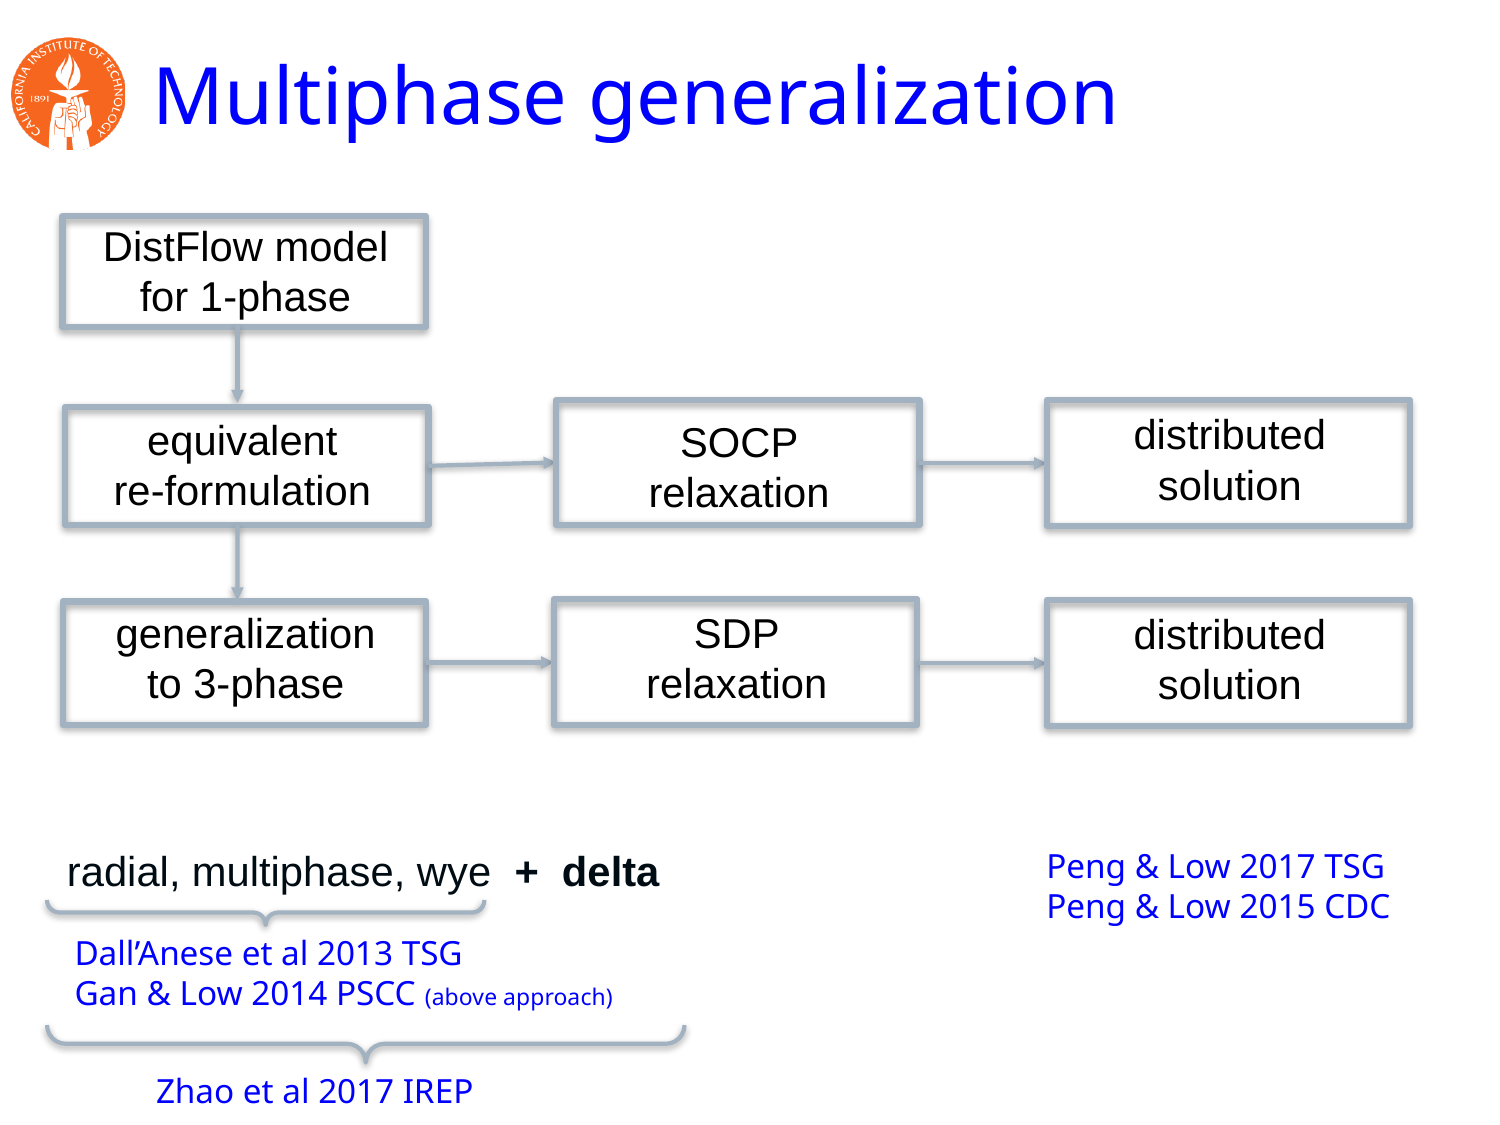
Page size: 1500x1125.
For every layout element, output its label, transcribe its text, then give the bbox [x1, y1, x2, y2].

text_box Peng & Low 2017 TSG Peng & Low 2015 CDC [1031, 837, 1450, 950]
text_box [918, 599, 1413, 727]
text_box [352, 1047, 379, 1062]
text_box Zhao et al 2017 IREP [141, 1062, 598, 1125]
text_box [555, 399, 917, 526]
title Multiphase generalization [137, 37, 1463, 176]
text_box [46, 837, 924, 1039]
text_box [62, 212, 429, 329]
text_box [62, 524, 429, 726]
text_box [428, 462, 550, 467]
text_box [918, 399, 1413, 527]
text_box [59, 406, 429, 526]
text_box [425, 598, 919, 726]
